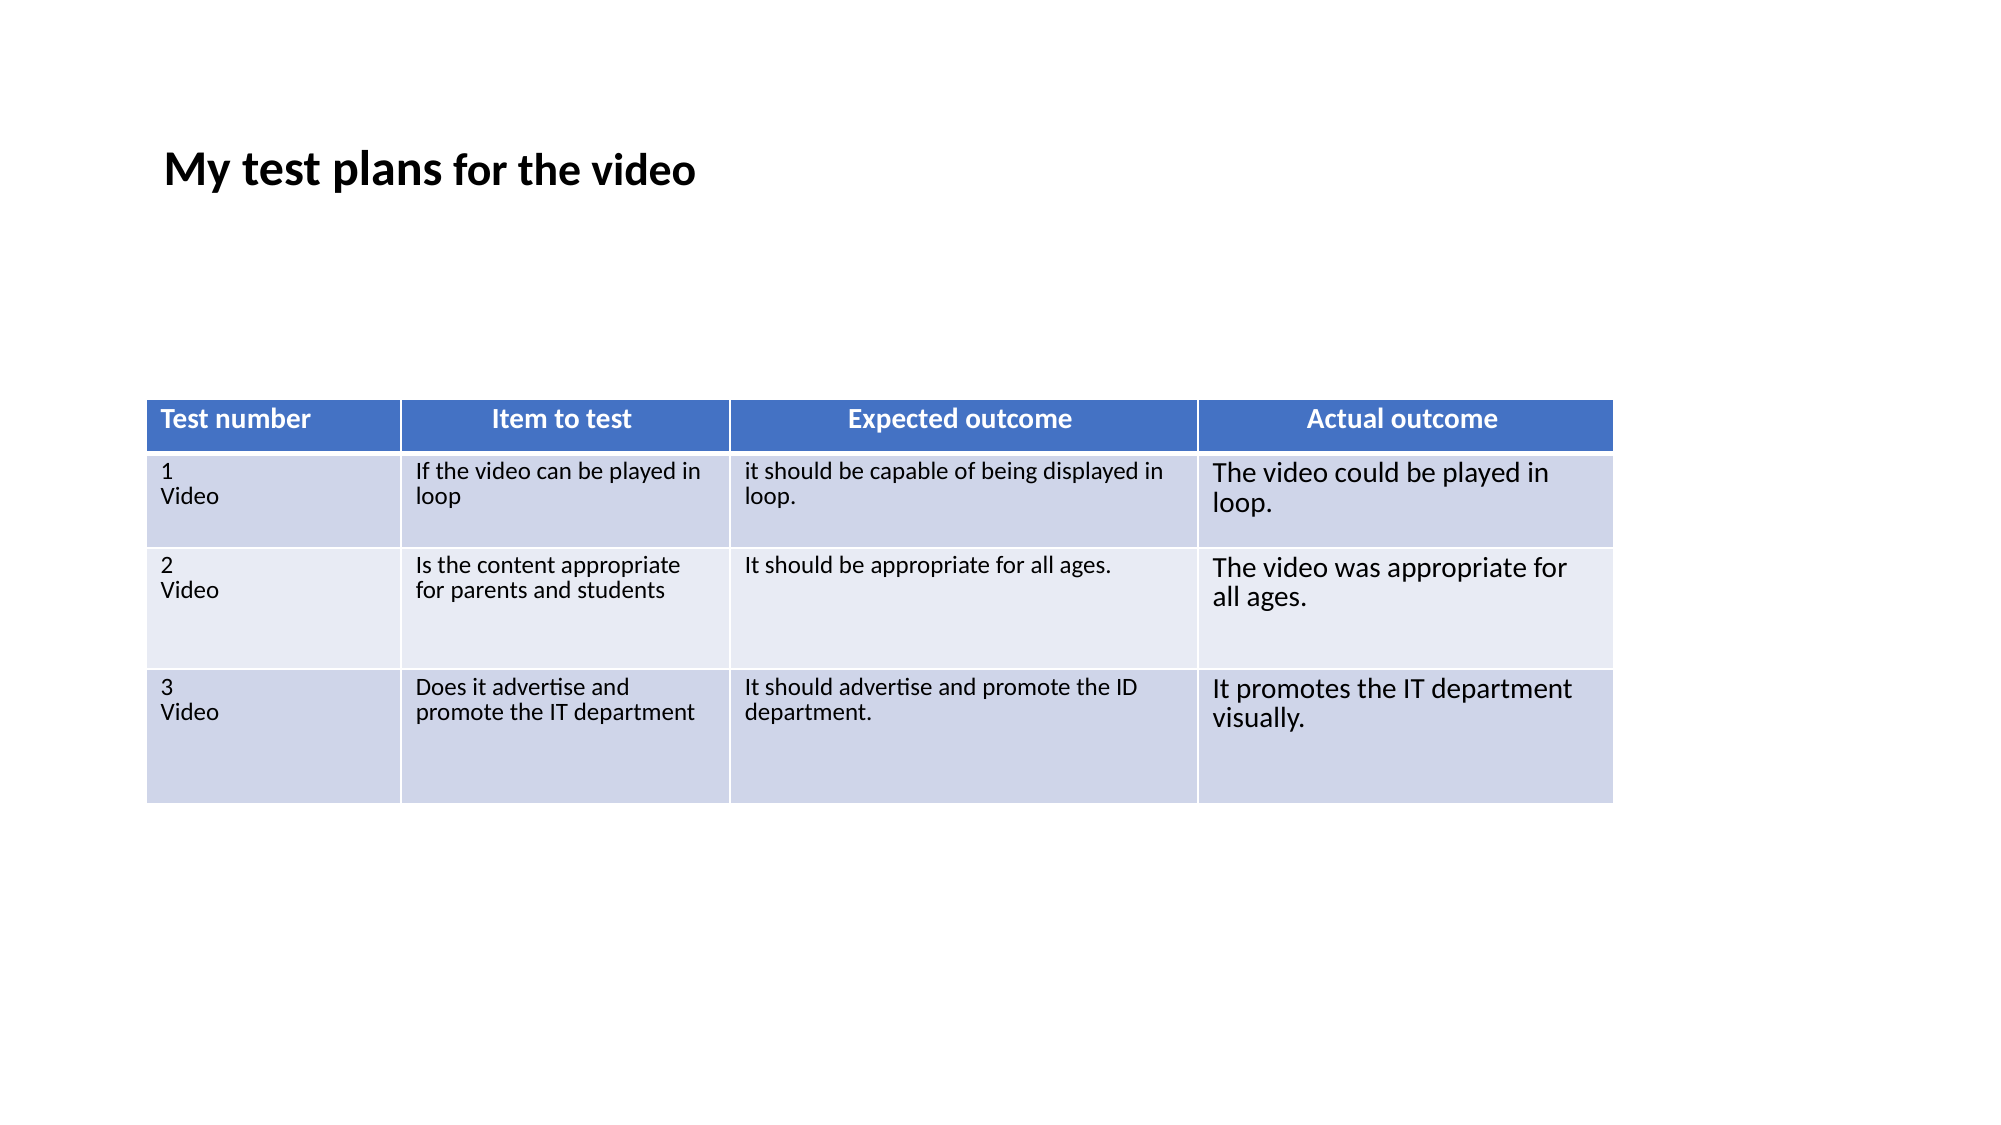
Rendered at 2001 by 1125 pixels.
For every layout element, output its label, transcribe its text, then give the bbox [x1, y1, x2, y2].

text_box My test plans for the video [148, 127, 765, 203]
table_header Test number [147, 400, 400, 451]
table_cell 2 Video [147, 549, 400, 668]
table_cell The video was appropriate for all ages. [1199, 549, 1613, 668]
table_cell Is the content appropriate for parents and students [402, 549, 729, 668]
table_header Actual outcome [1199, 400, 1613, 451]
table_cell The video could be played in loop. [1199, 456, 1613, 547]
table_header Item to test [402, 400, 729, 451]
table_header Expected outcome [731, 400, 1197, 451]
table_cell 3 Video [147, 670, 400, 803]
table_cell 1 Video [147, 456, 400, 547]
table_cell Does it advertise and promote the IT department [402, 670, 729, 803]
table_cell It should be appropriate for all ages. [731, 549, 1197, 668]
table_cell It promotes the IT department visually. [1199, 670, 1613, 803]
table_cell It should advertise and promote the ID department. [731, 670, 1197, 803]
table_cell If the video can be played in loop [402, 456, 729, 547]
table_cell it should be capable of being displayed in loop. [731, 456, 1197, 547]
